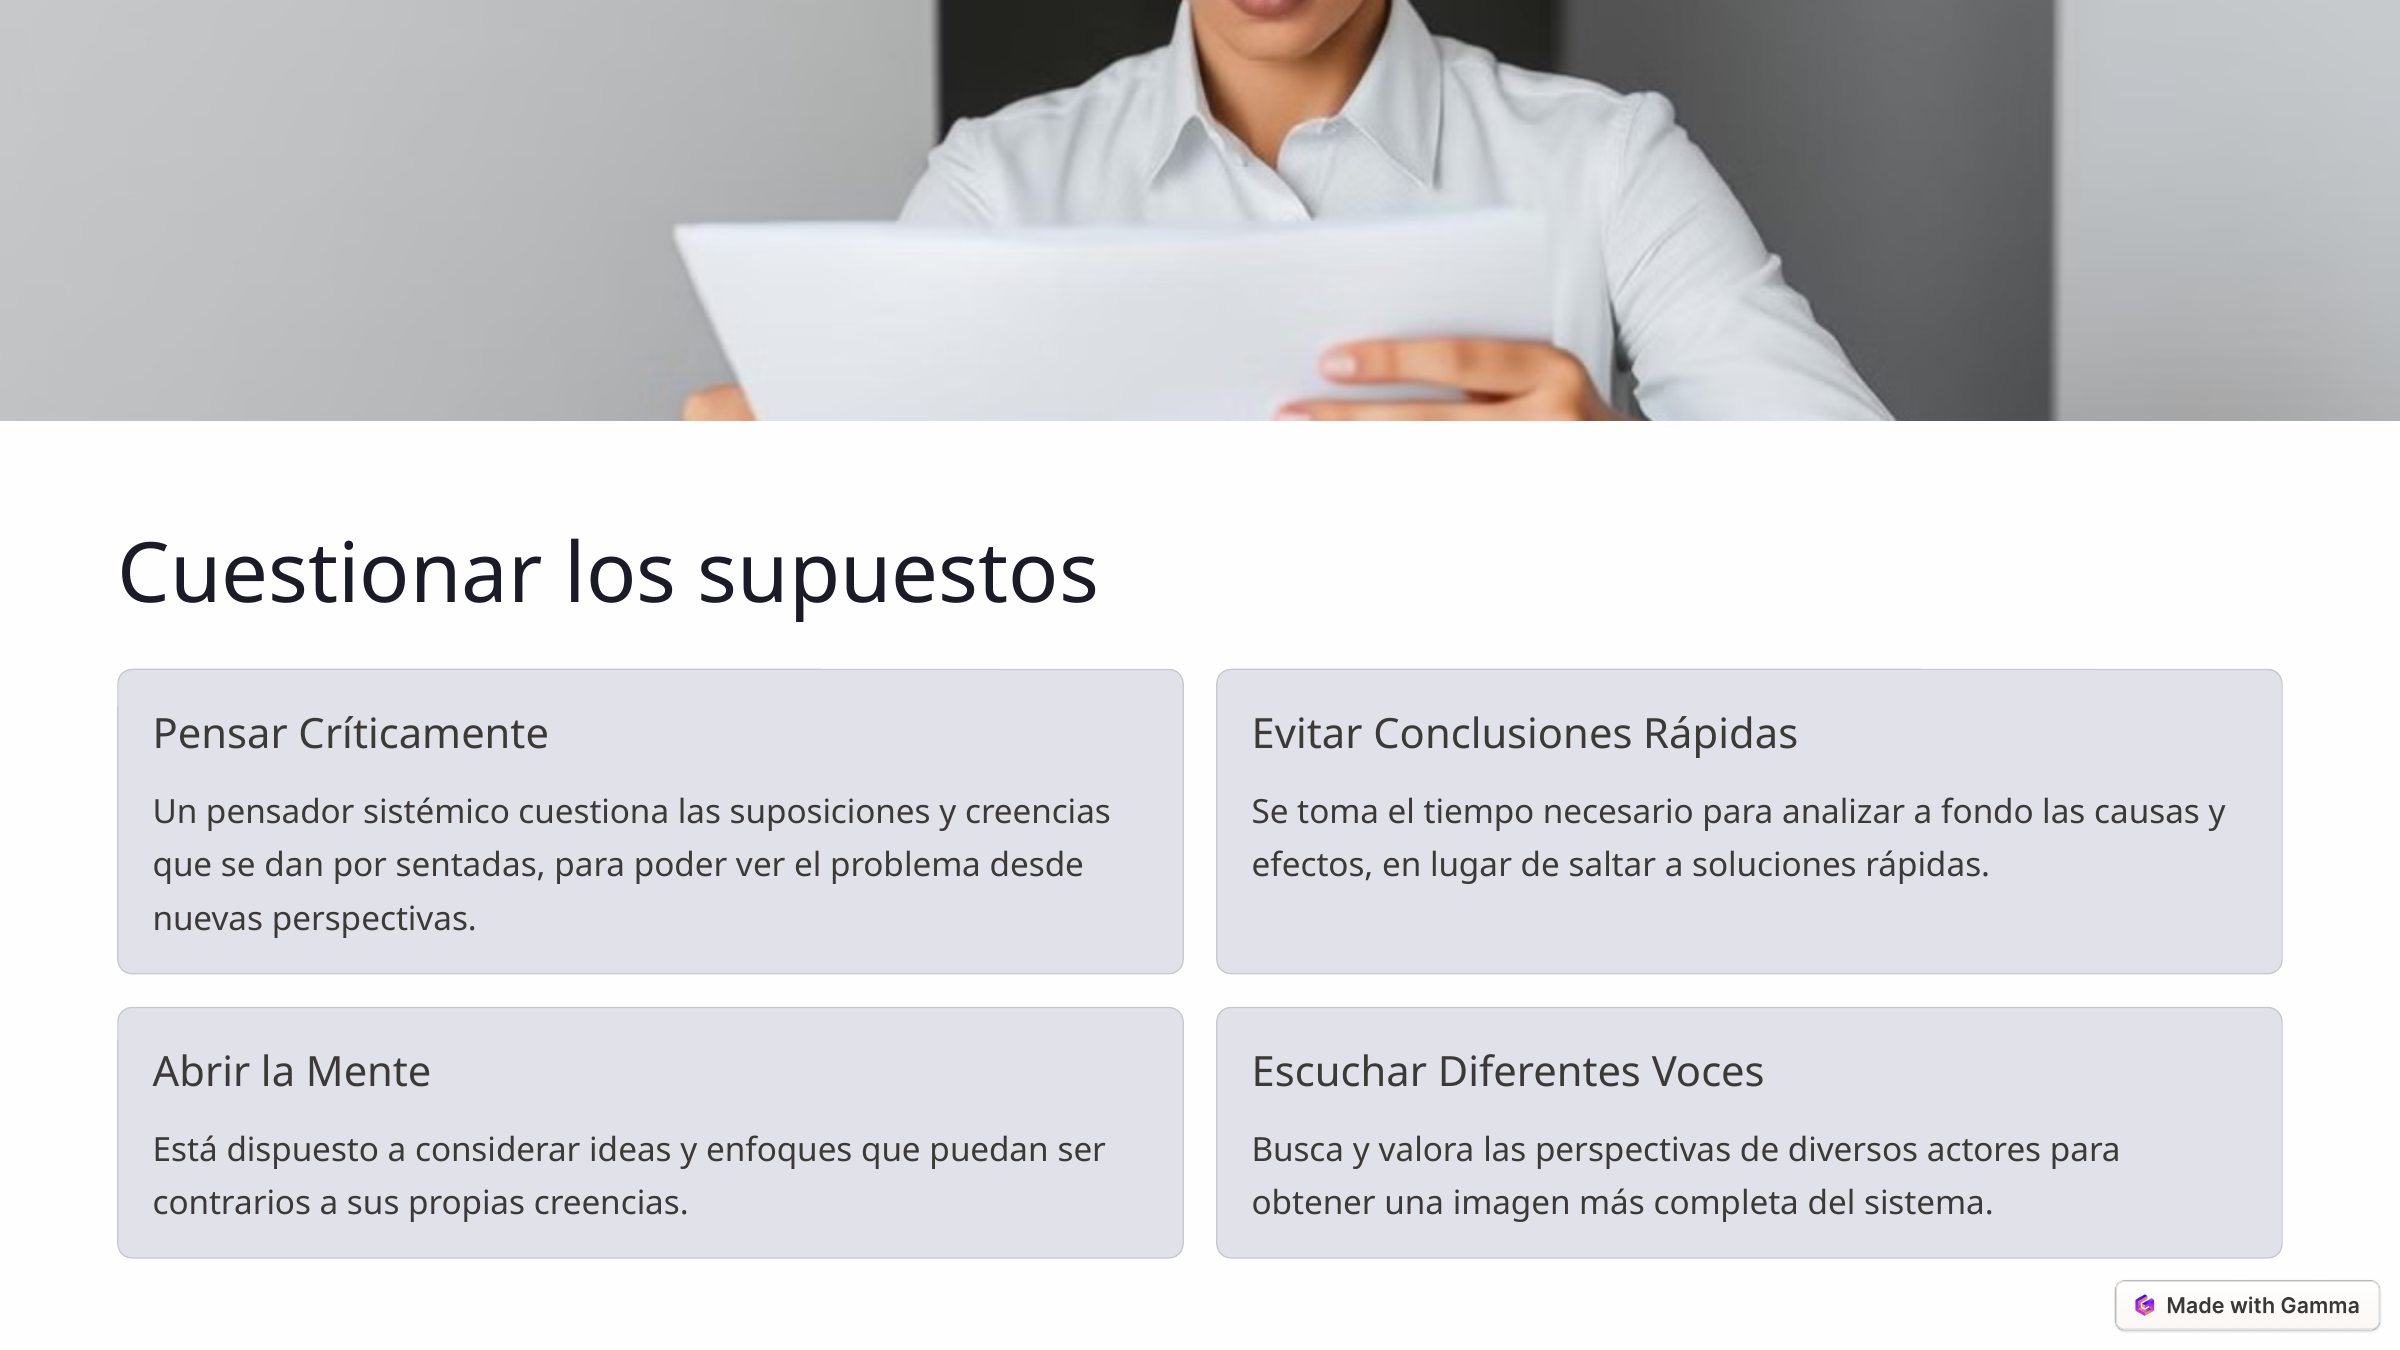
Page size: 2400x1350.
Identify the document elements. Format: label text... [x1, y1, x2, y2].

text_box Escuchar Diferentes Voces [1251, 1042, 1768, 1096]
text_box Un pensador sistémico cuestiona las suposiciones y creencias que se dan por sentadas, para poder ver el problema desde nuevas perspectivas. [152, 777, 1149, 939]
text_box Está dispuesto a considerar ideas y enfoques que puedan ser contrarios a sus propias creencias. [152, 1115, 1149, 1223]
text_box Abrir la Mente [152, 1042, 574, 1096]
text_box [117, 669, 1184, 974]
text_box [117, 1007, 1184, 1258]
text_box Cuestionar los supuestos [117, 513, 1093, 619]
text_box Pensar Críticamente [152, 704, 574, 757]
text_box [1216, 1007, 2283, 1258]
picture [2106, 1271, 2389, 1339]
picture [0, 0, 2400, 421]
text_box Evitar Conclusiones Rápidas [1251, 704, 1798, 757]
text_box Busca y valora las perspectivas de diversos actores para obtener una imagen más completa del sistema. [1251, 1115, 2248, 1223]
text_box [1216, 669, 2283, 974]
text_box Se toma el tiempo necesario para analizar a fondo las causas y efectos, en lugar de saltar a soluciones rápidas. [1251, 777, 2248, 885]
